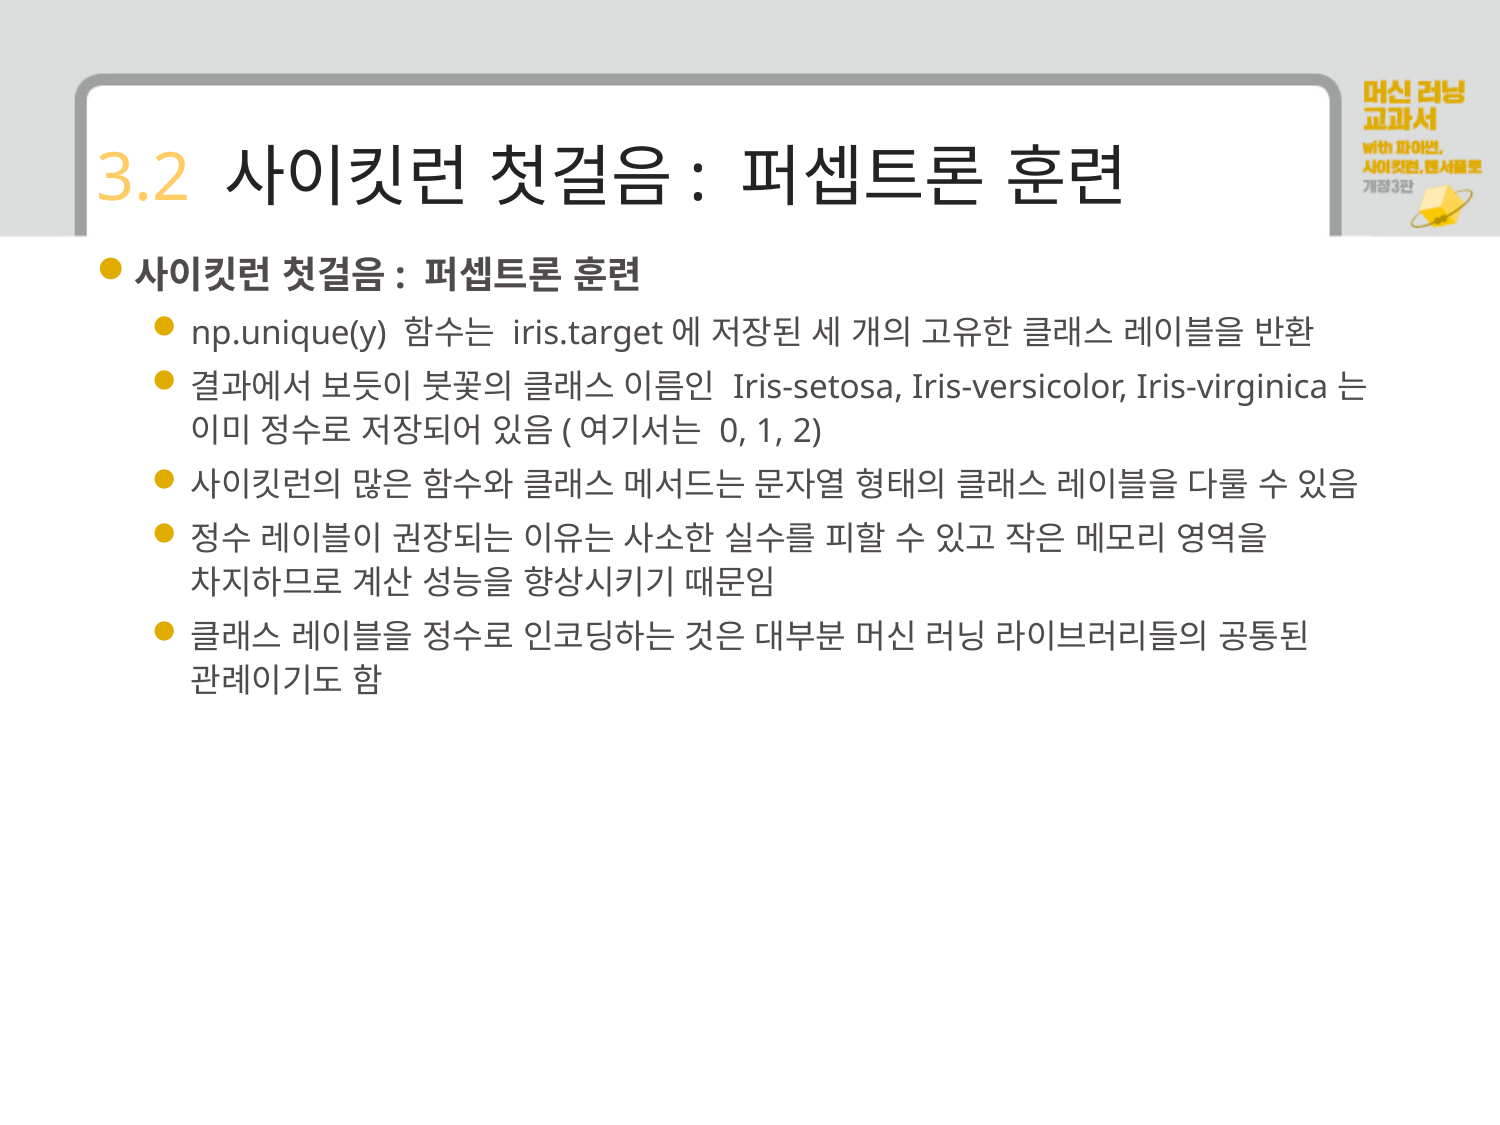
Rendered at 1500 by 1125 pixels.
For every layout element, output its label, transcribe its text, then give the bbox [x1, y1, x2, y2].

list 사이킷런 첫걸음: 퍼셉트론 훈련 np.unique(y) 함수는 iris.target에 저장된 세 개의 고유한 클래스 레이블을 반환 결과에서 보듯이 붓꽃의 클래스 이름인 Iris-setosa, Iris-versicolor, Iris-virginica는 이미 정수로 저장되어 있음(여기서는 0, 1, 2) 사이킷런의 많은 함수와 클래스 메서드는 문자열 형태의 클래스 레이블을 다룰 수 있음 정수 레이블이 권장되는 이유는 사소한 실수를 피할 수 있고 작은 메모리 영역을 차지하므로 계산 성능을 향상시키기 때문임 클래스 레이블을 정수로 인코딩하는 것은 대부분 머신 러닝 라이브러리들의 공통된 관례이기도 함 [81, 239, 1412, 1054]
picture [0, 0, 1500, 1125]
title 3.2 사이킷런 첫걸음: 퍼셉트론 훈련 [81, 90, 1412, 222]
